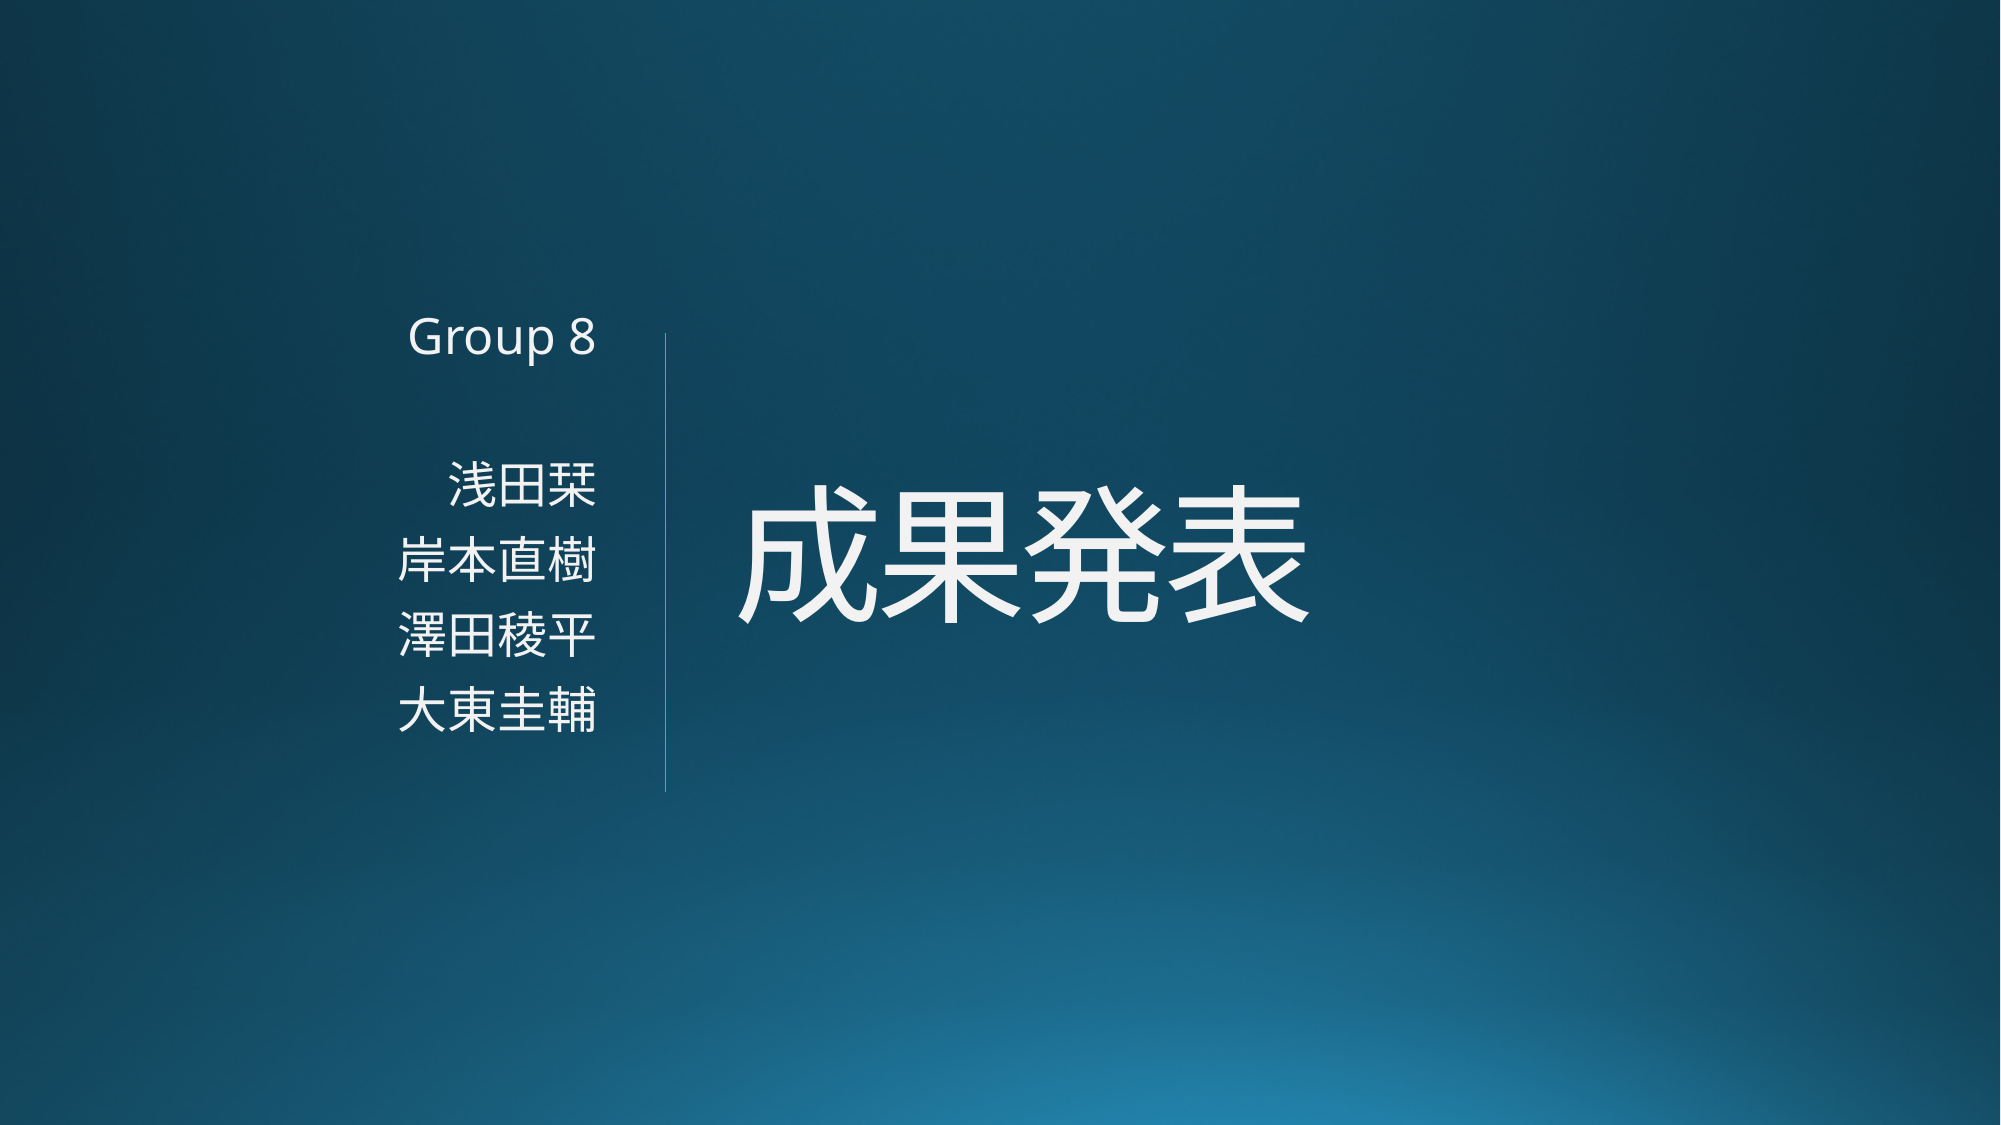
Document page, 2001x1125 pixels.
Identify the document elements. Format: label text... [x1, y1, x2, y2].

text_box [0, 0, 2000, 1125]
subtitle Group 8 浅田栞 岸本直樹 澤田稜平 大東圭輔 [137, 212, 613, 913]
title 成果発表 [718, 112, 1750, 1013]
